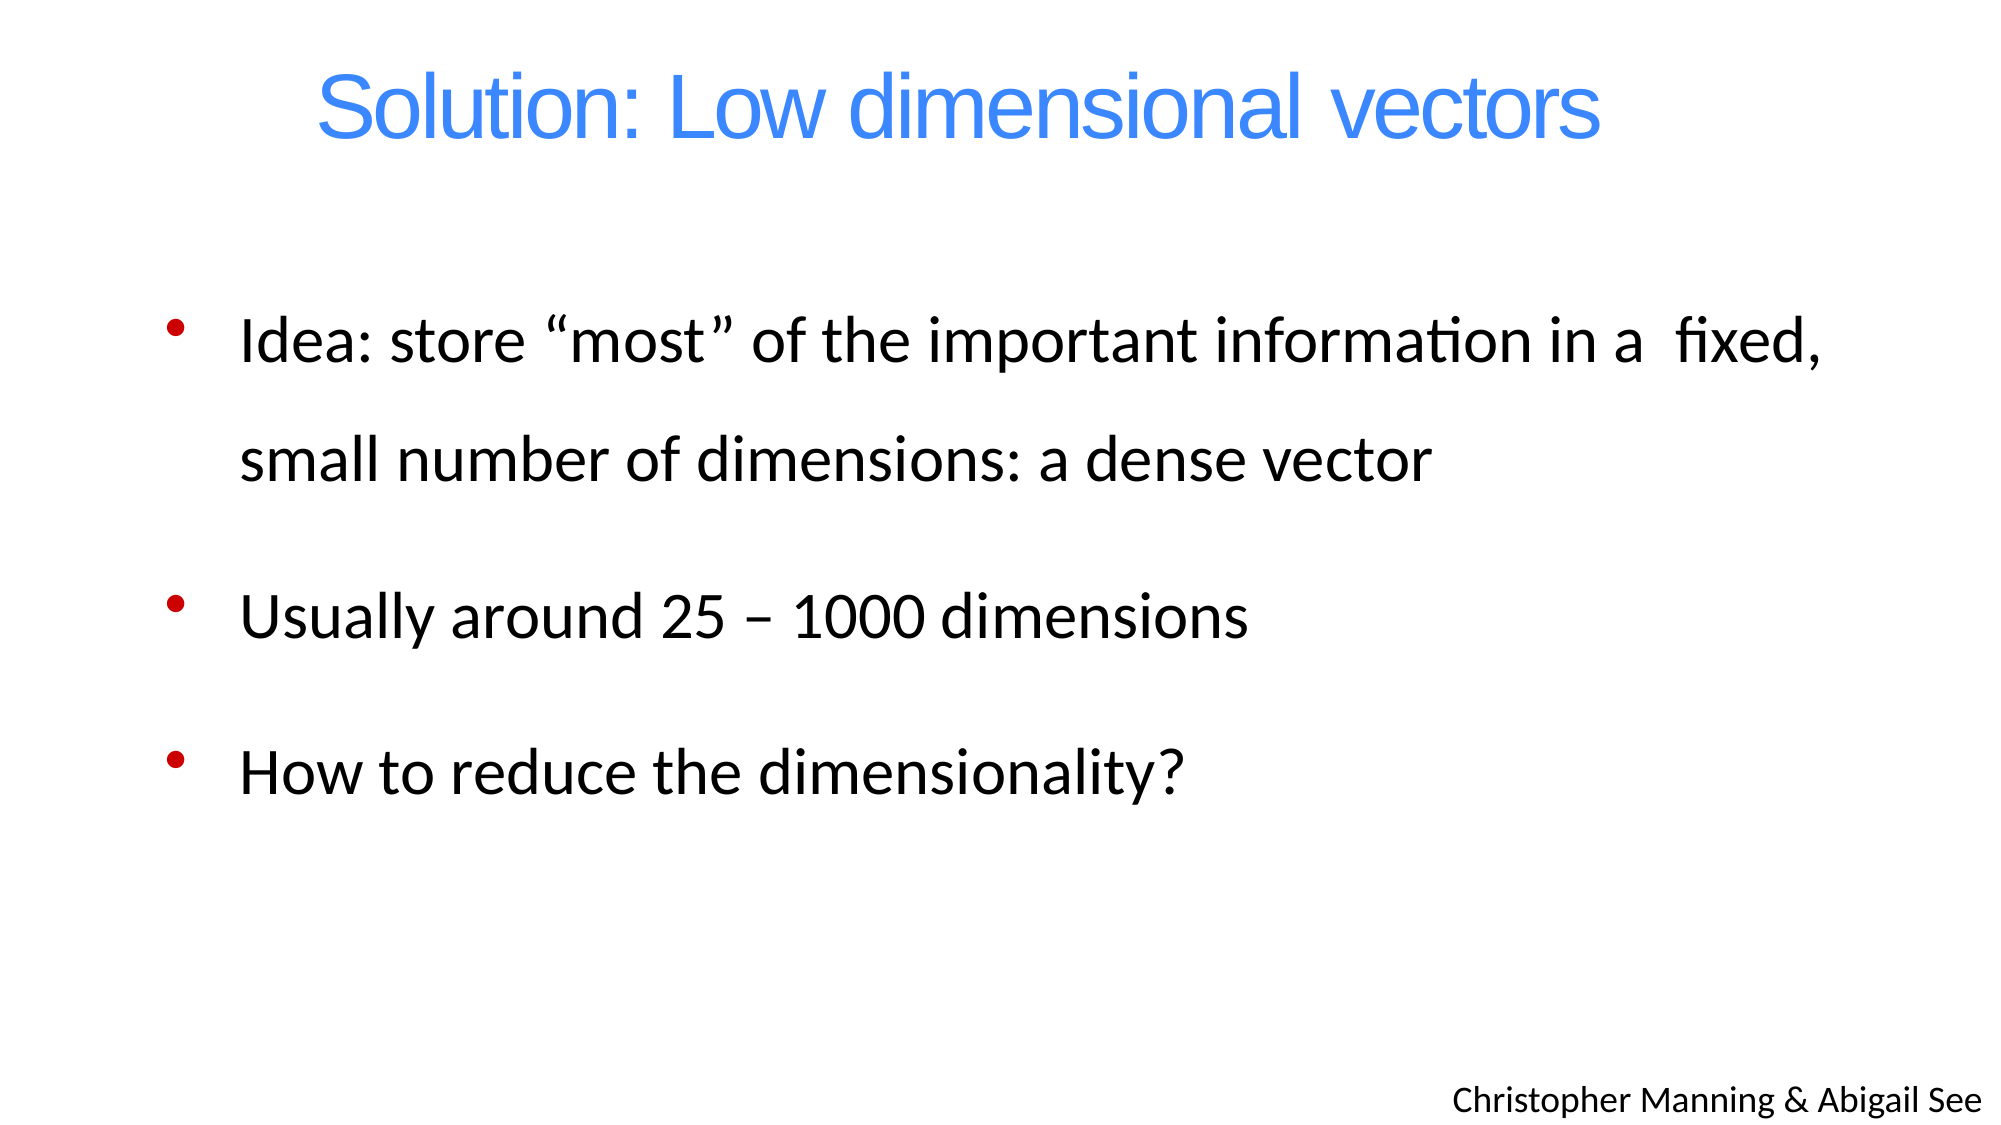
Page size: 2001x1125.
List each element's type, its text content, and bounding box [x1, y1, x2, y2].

text_box Idea: store “most” of the important information in a ﬁxed, small number of dimensions: a dense vector Usually around 25 – 1000 dimensions How to reduce the dimensionality? [162, 249, 1863, 808]
title Solution: Low dimensional vectors [312, 45, 2000, 236]
text_box Christopher Manning & Abigail See [1435, 1090, 2000, 1121]
